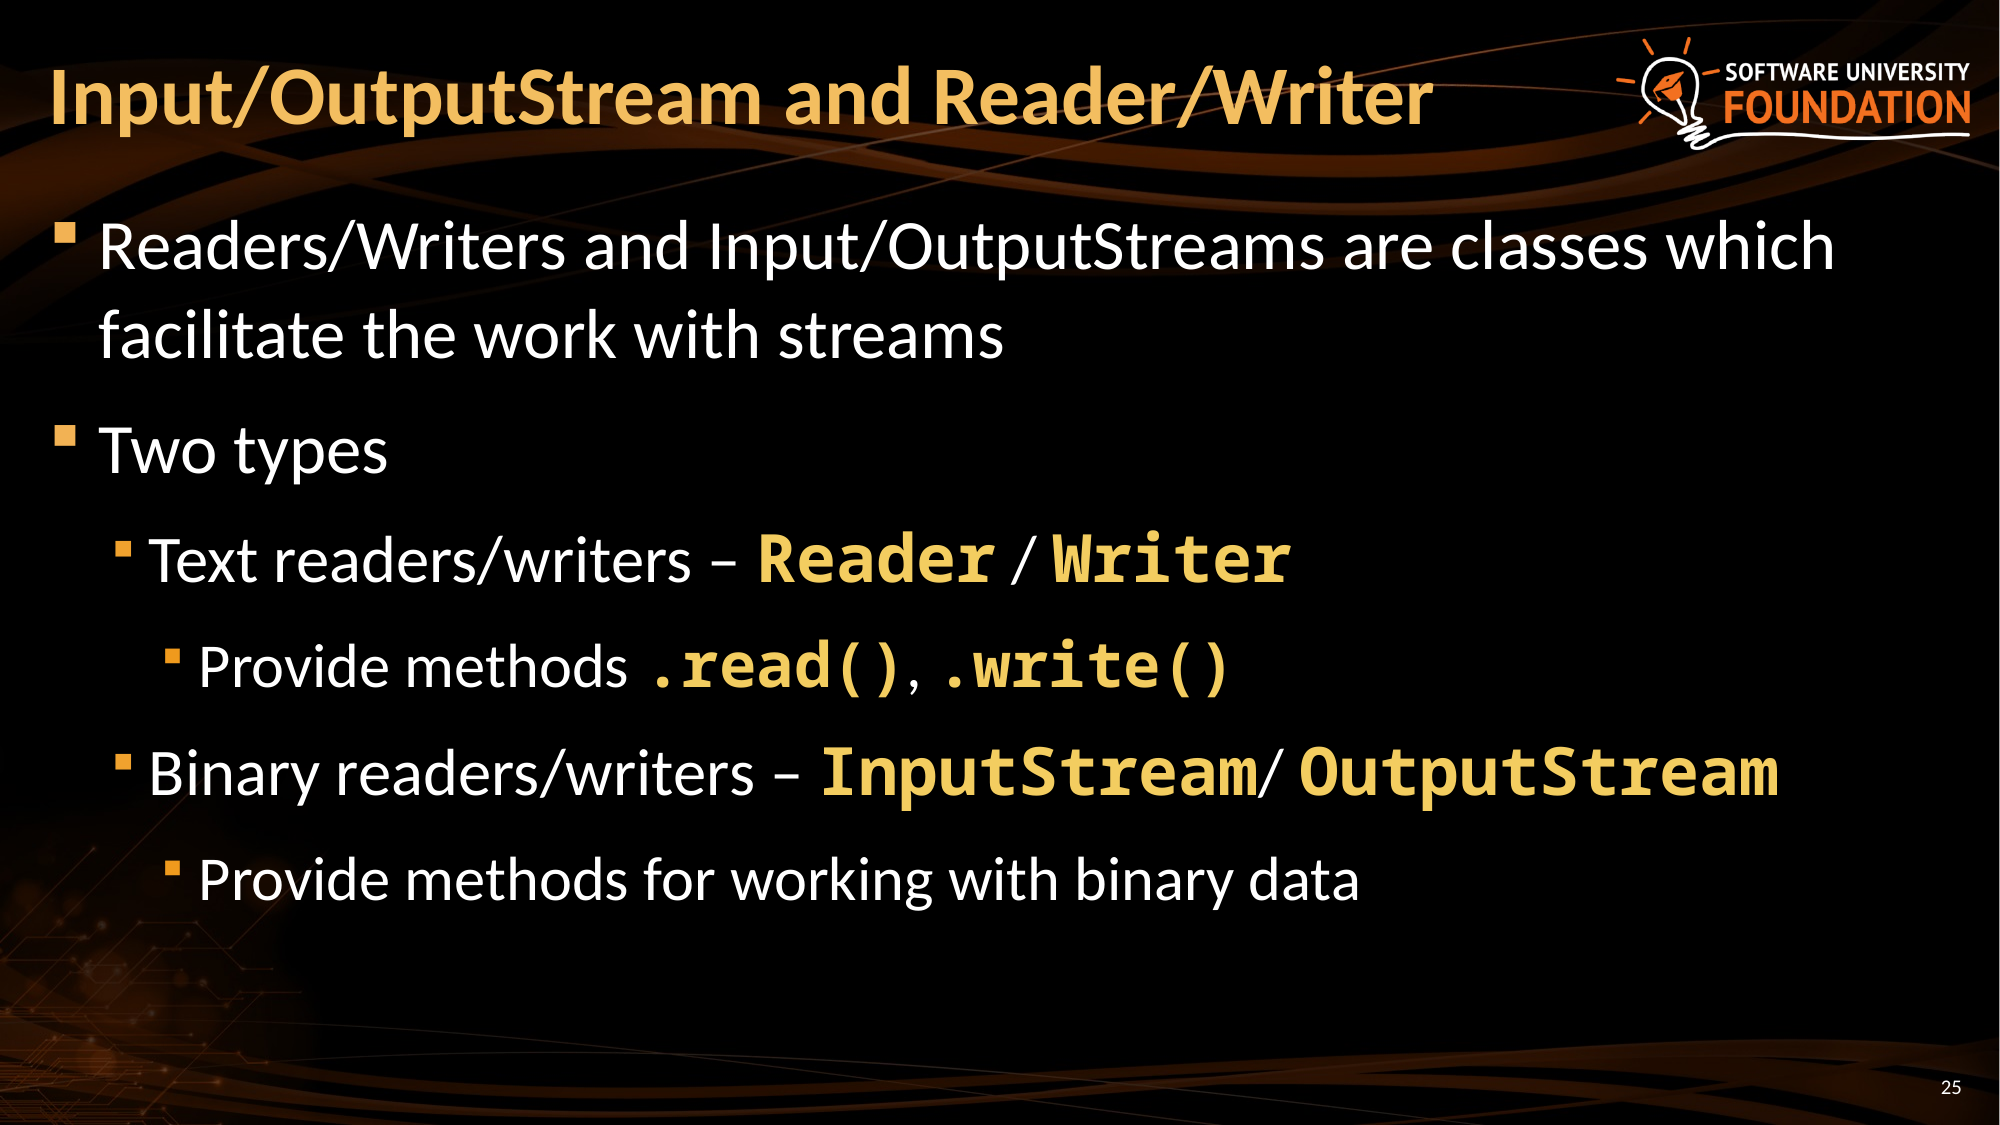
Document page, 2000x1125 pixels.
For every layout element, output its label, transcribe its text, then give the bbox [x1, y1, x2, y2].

picture [0, 0, 2000, 1125]
title Input/OutputStream and Reader/Writer [30, 6, 1602, 189]
list Readers/Writers and Input/OutputStreams are classes which facilitate the work with streams Two types Text readers/writers – Reader / Writer Provide methods .read(), .write() Binary readers/writers – InputStream/ OutputStream Provide methods for working with binary data [31, 188, 1968, 1103]
